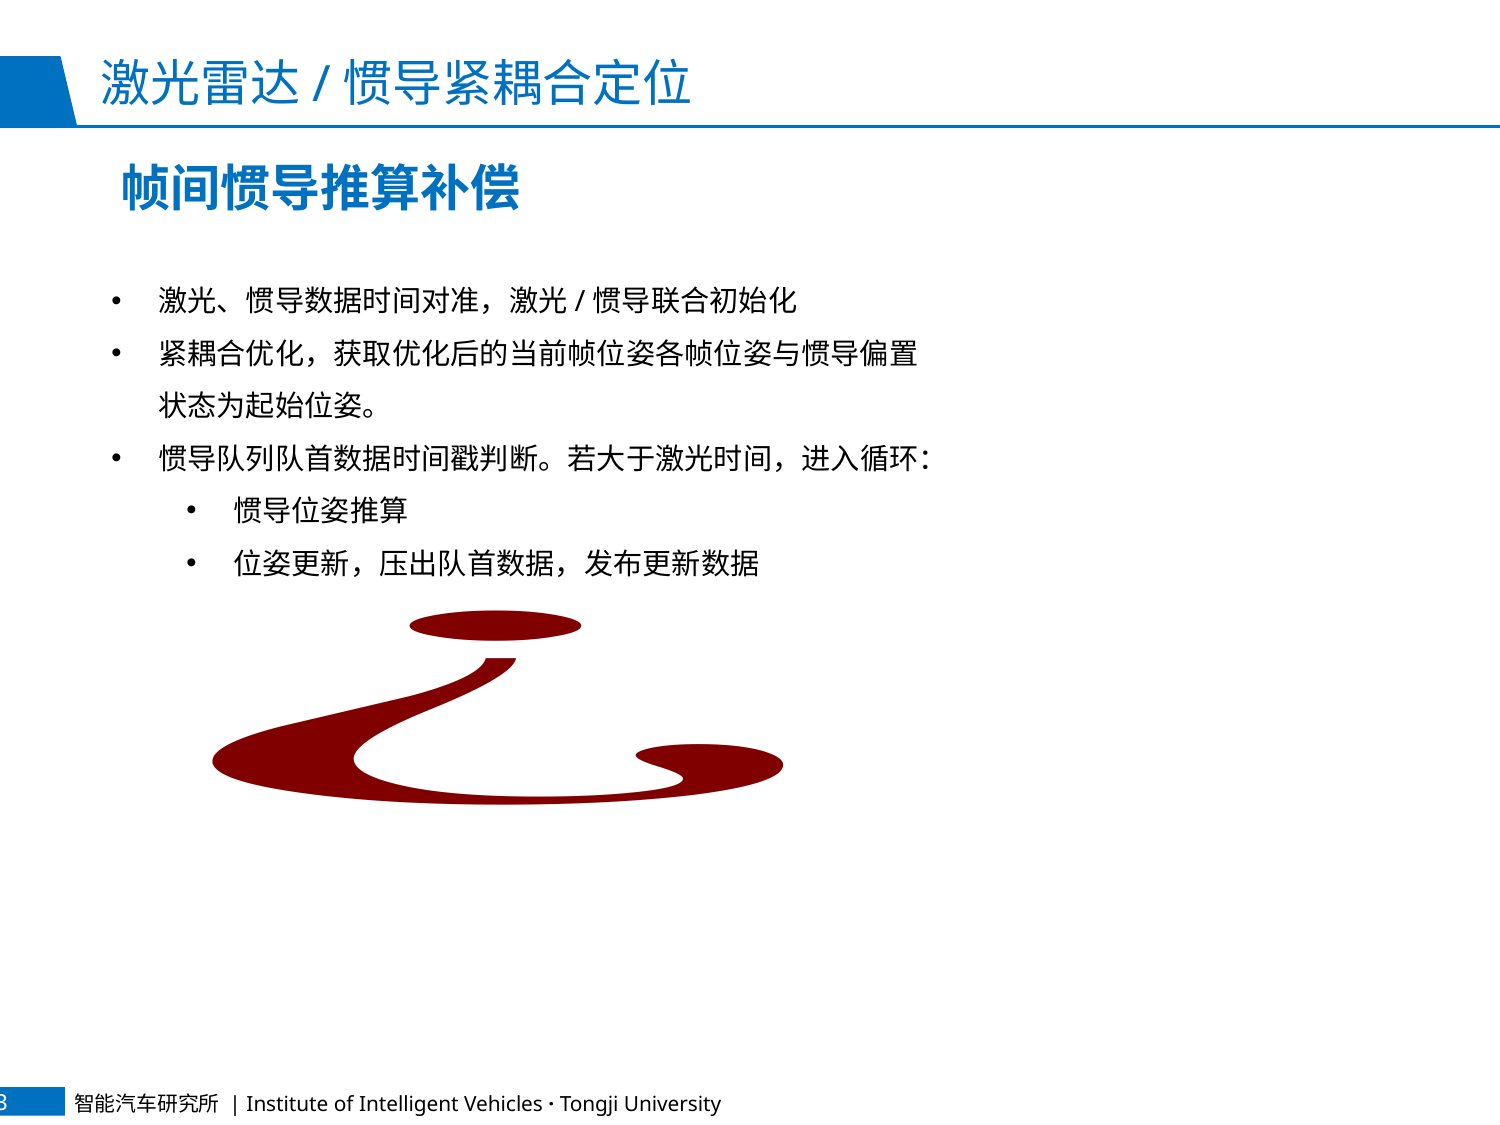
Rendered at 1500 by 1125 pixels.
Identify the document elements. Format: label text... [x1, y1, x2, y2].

text_box 激光、惯导数据时间对准，激光/惯导联合初始化 紧耦合优化，获取优化后的当前帧位姿各帧位姿与惯导偏置状态为起始位姿。 惯导队列队首数据时间戳判断。若大于激光时间，进入循环： 惯导位姿推算 位姿更新，压出队首数据，发布更新数据 [96, 257, 948, 588]
text_box 帧间惯导推算补偿 [105, 149, 536, 224]
title 激光雷达/惯导紧耦合定位 [100, 57, 1483, 166]
